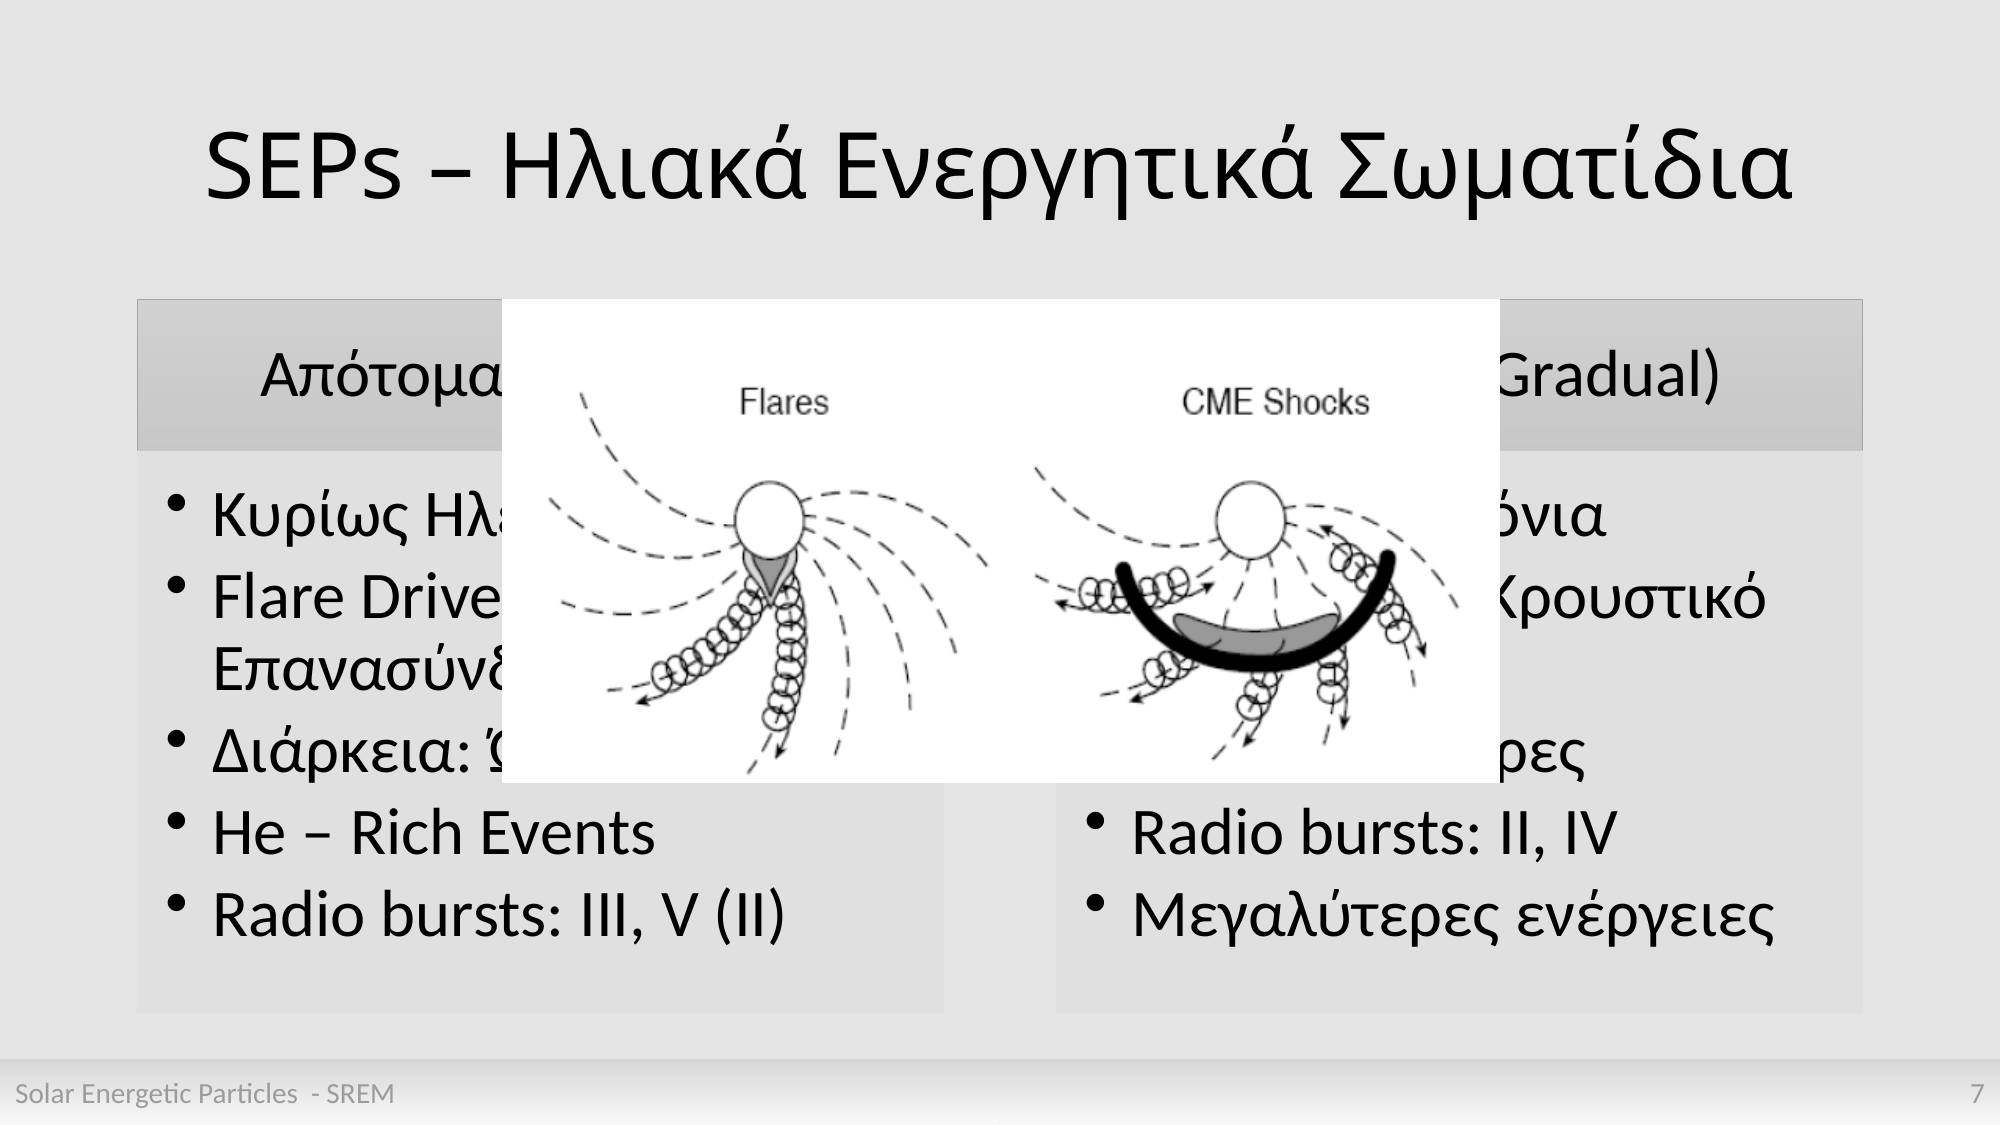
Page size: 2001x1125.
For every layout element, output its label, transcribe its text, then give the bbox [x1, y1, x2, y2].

title SEPs – Ηλιακά Ενεργητικά Σωματίδια [137, 59, 1863, 278]
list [137, 299, 1863, 1014]
slide_number 7 [999, 1059, 2000, 1125]
picture [502, 299, 1500, 783]
footer Solar Energetic Particles - SREM [0, 1059, 999, 1125]
